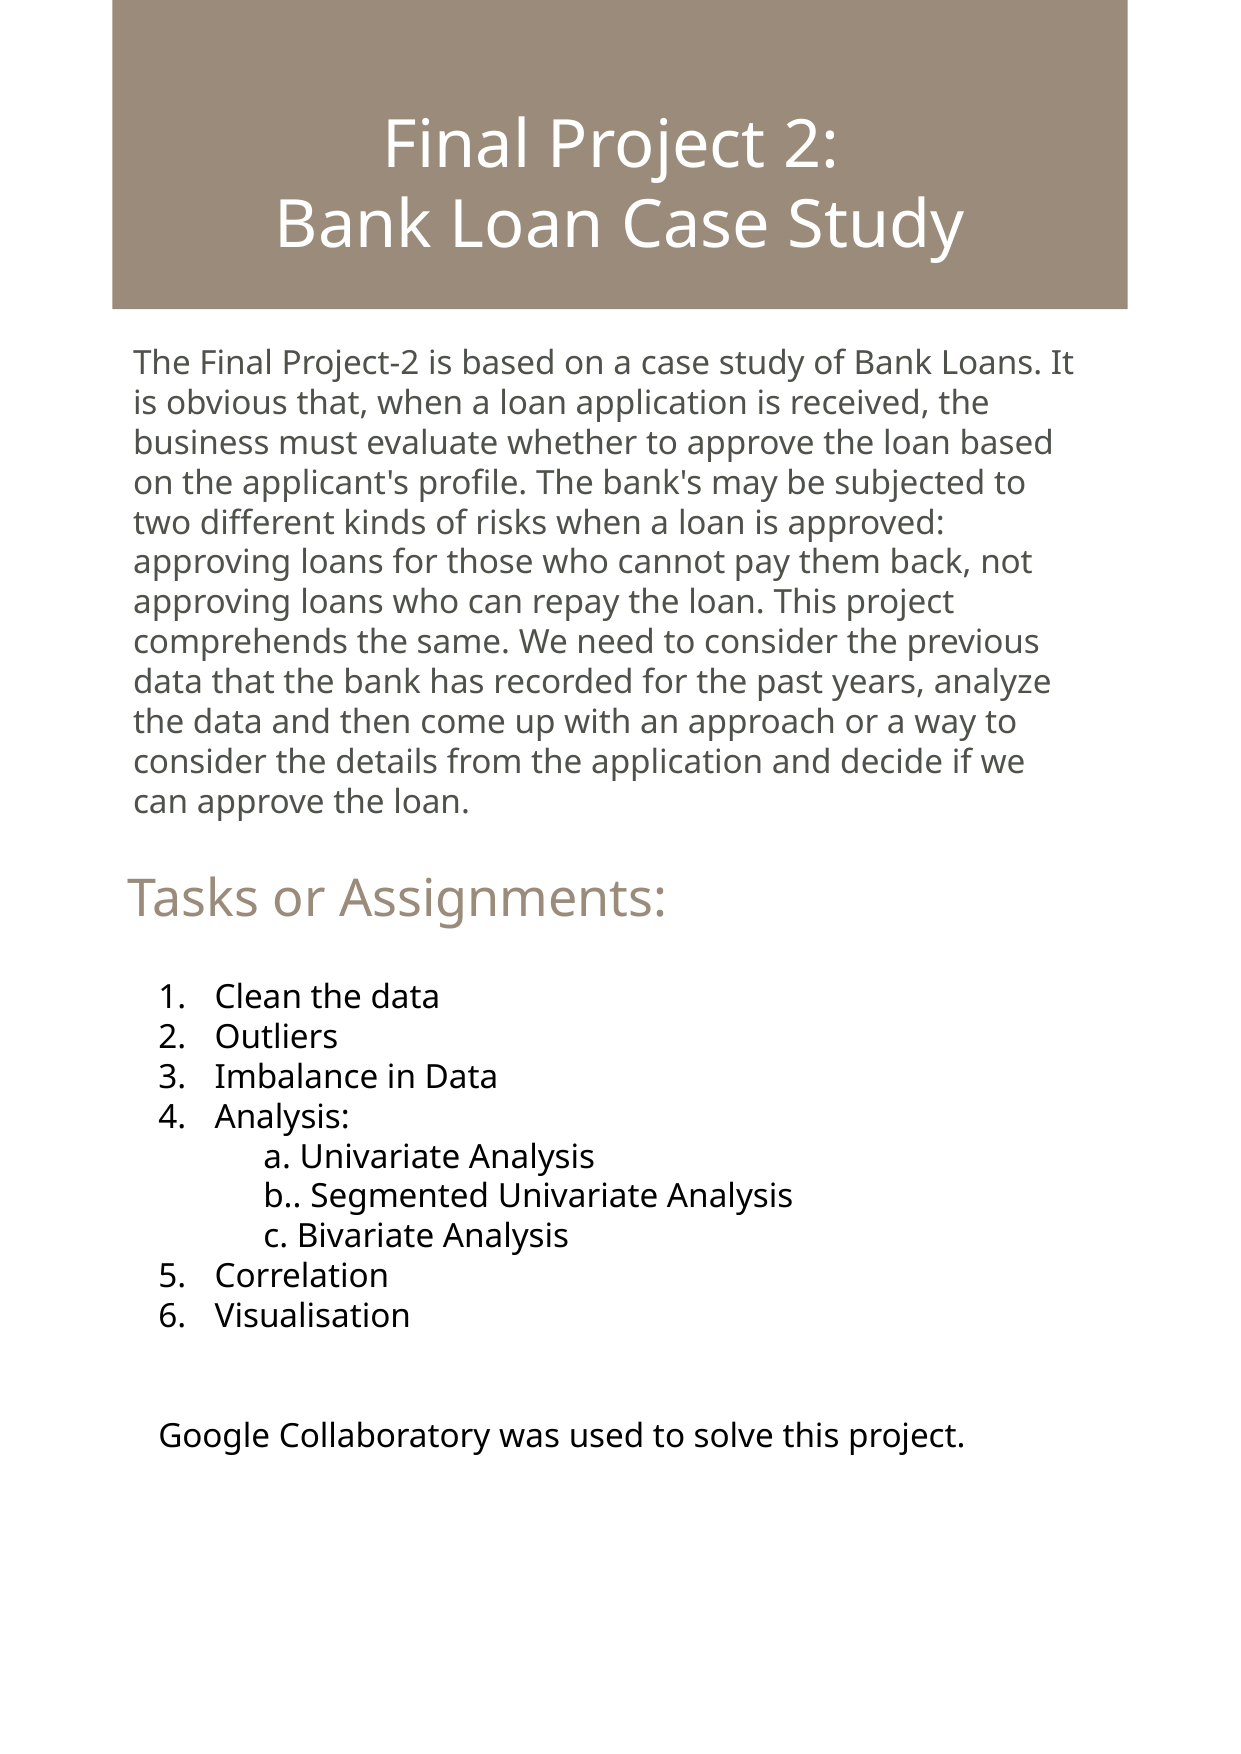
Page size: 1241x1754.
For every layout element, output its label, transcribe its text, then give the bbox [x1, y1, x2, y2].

title Final Project 2: Bank Loan Case Study [112, 86, 1128, 282]
text_box Tasks or Assignments: [112, 876, 1187, 905]
text_box Clean the data Outliers Imbalance in Data Analysis: a. Univariate Analysis b.. Segmented Univariate Analysis c. Bivariate Analysis Correlation Visualisation Google Collaboratory was used to solve this project. [143, 967, 1097, 1462]
text_box The Final Project-2 is based on a case study of Bank Loans. It is obvious that, when a loan application is received, the business must evaluate whether to approve the loan based on the applicant's profile. The bank's may be subjected to two different kinds of risks when a loan is approved: approving loans for those who cannot pay them back, not approving loans who can repay the loan. This project comprehends the same. We need to consider the previous data that the bank has recorded for the past years, analyze the data and then come up with an approach or a way to consider the details from the application and decide if we can approve the loan. [118, 326, 1099, 683]
